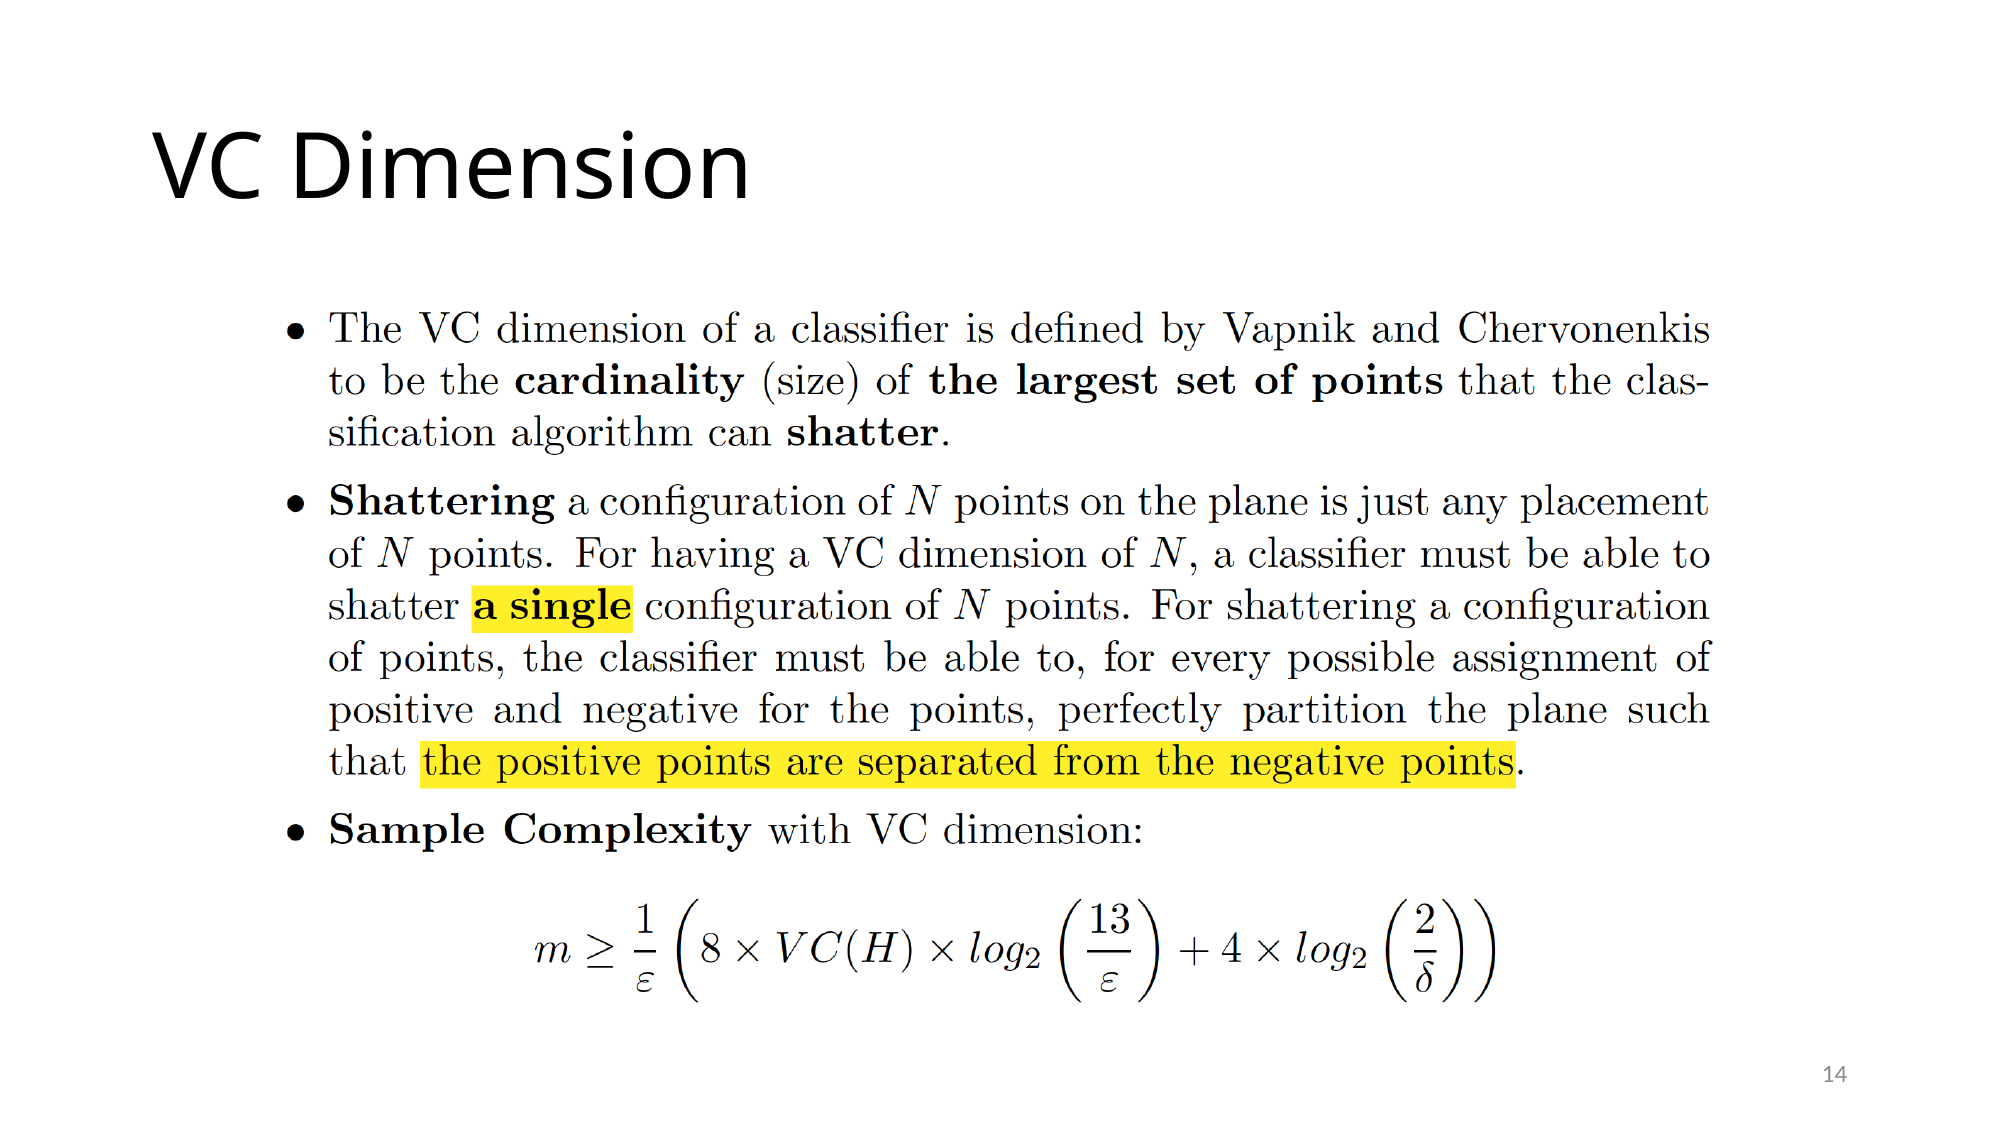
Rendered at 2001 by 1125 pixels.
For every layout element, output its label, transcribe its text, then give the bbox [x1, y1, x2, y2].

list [283, 299, 1717, 1014]
slide_number 14 [1412, 1042, 1863, 1103]
title VC Dimension [137, 59, 1863, 278]
